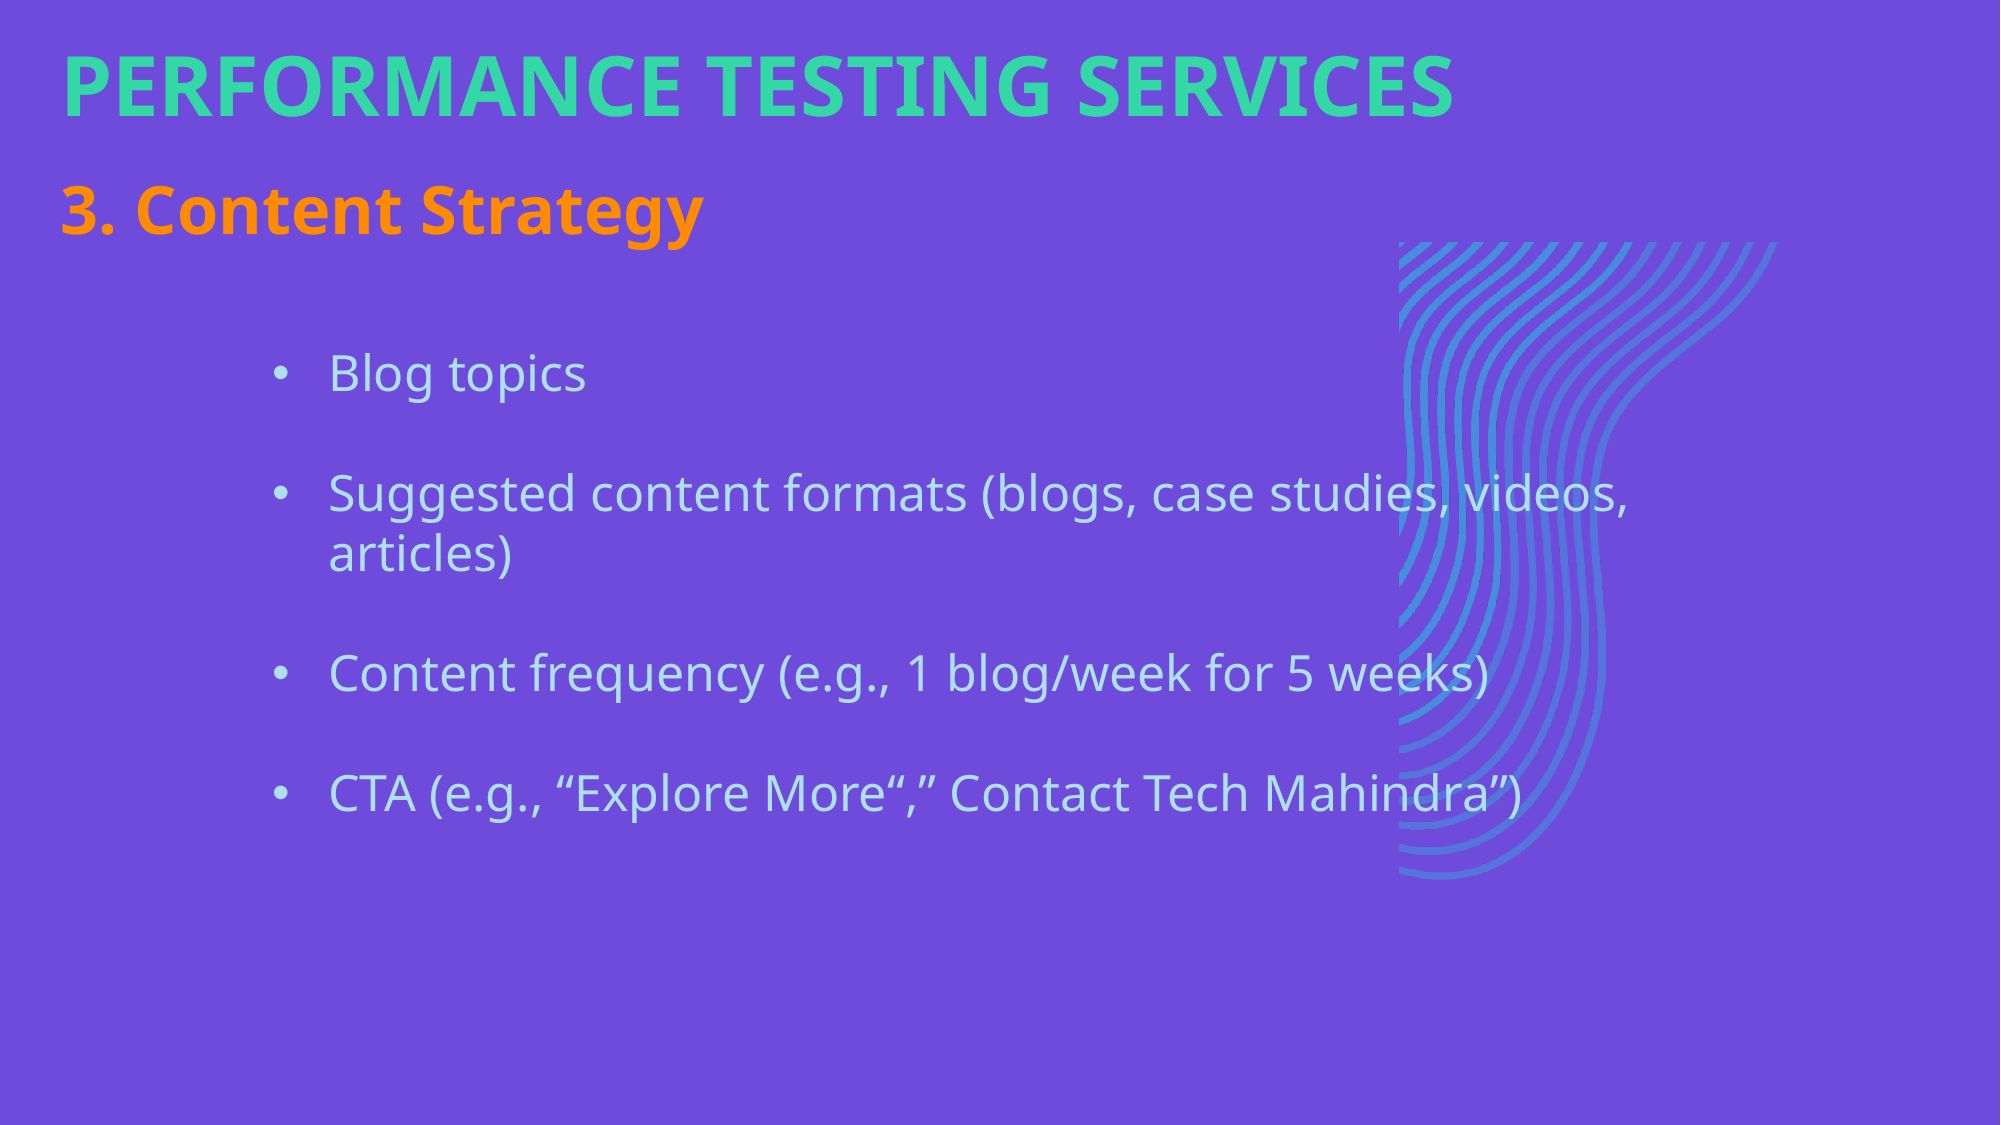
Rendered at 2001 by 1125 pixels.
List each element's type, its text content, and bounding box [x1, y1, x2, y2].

text_box PERFORMANCE TESTING SERVICES [45, 25, 1920, 140]
picture [1256, 242, 2000, 1125]
text_box 3. Content Strategy [45, 160, 1920, 256]
text_box Blog topics Suggested content formats (blogs, case studies, videos, articles) Content frequency (e.g., 1 blog/week for 5 weeks) CTA (e.g., “Explore More“,” Contact Tech Mahindra”) [257, 334, 1790, 830]
